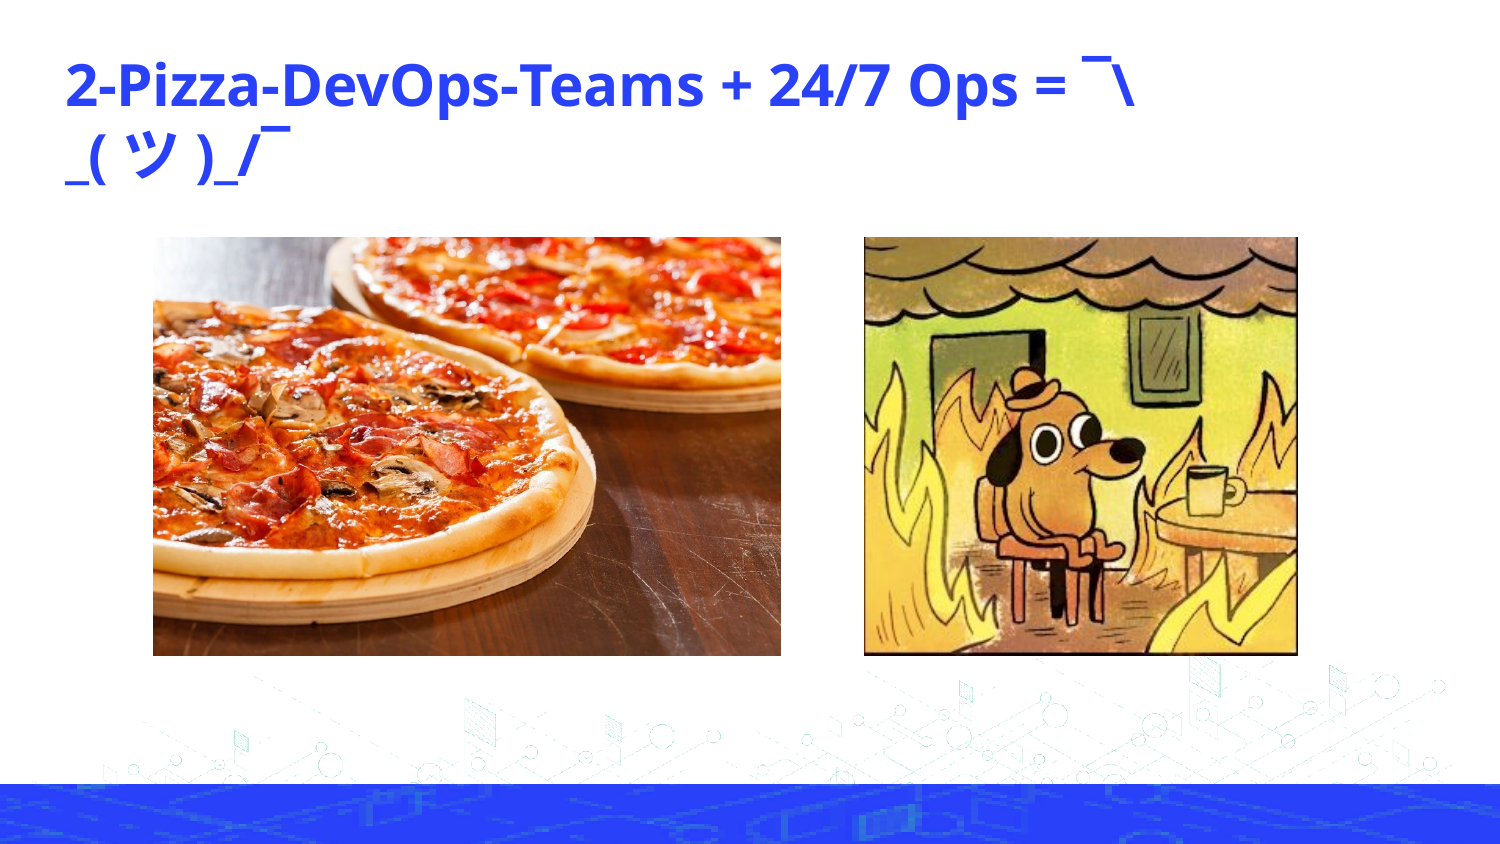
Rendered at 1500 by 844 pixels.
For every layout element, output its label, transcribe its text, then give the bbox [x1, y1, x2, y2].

title 2-Pizza-DevOps-Teams + 24/7 Ops = ¯\_(ツ)_/¯ [63, 46, 1340, 190]
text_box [0, 237, 1500, 783]
picture [0, 784, 1500, 844]
